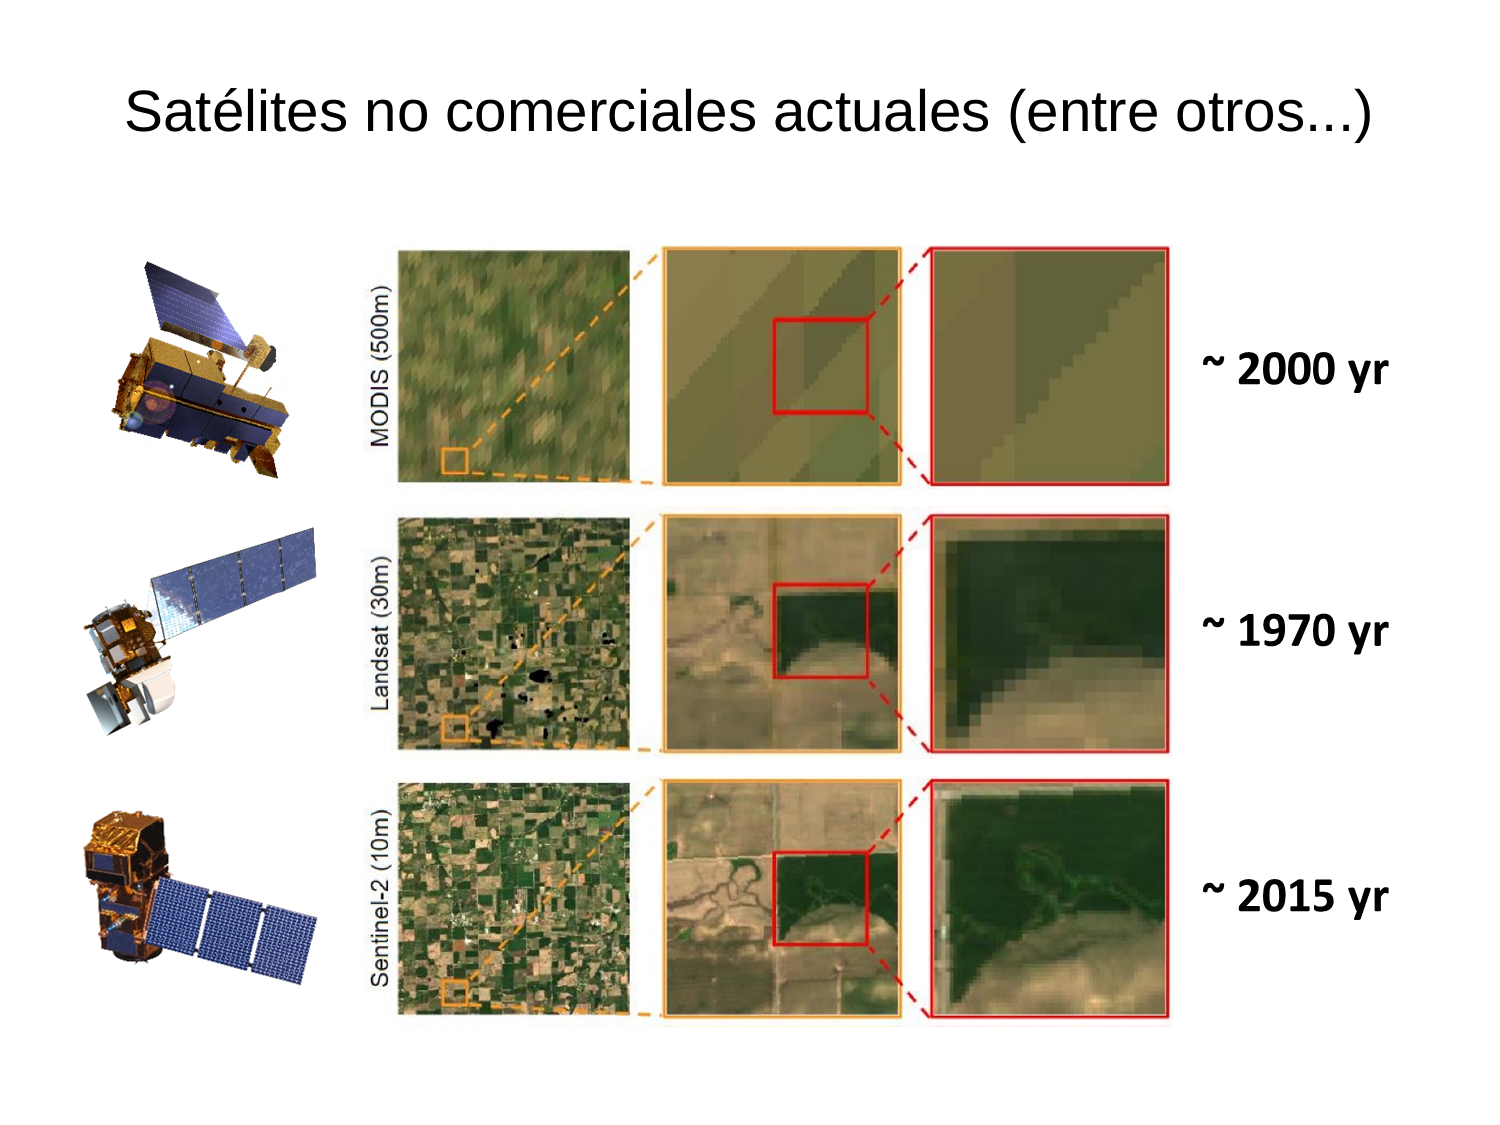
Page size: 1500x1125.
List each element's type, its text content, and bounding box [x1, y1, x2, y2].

picture [79, 244, 1419, 1027]
text_box Satélites no comerciales actuales (entre otros...) [109, 66, 1391, 152]
